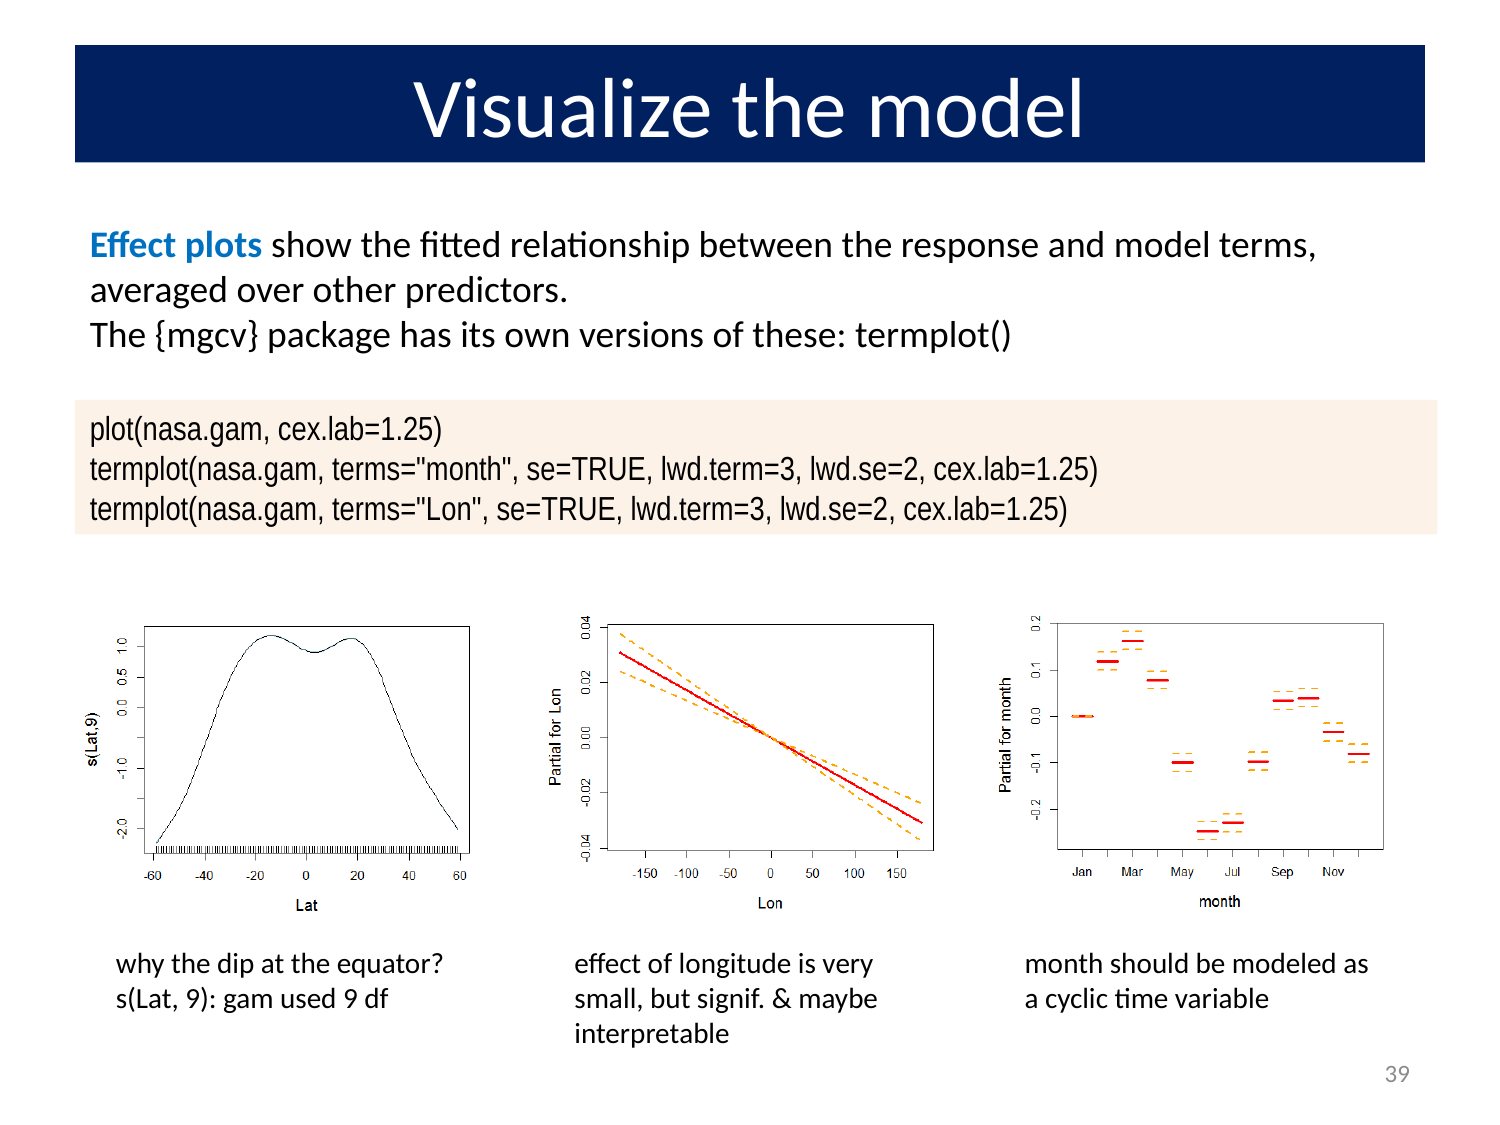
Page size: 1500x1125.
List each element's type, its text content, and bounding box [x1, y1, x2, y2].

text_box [995, 609, 1398, 1023]
text_box plot(nasa.gam, cex.lab=1.25) termplot(nasa.gam, terms="month", se=TRUE, lwd.term=3, lwd.se=2, cex.lab=1.25) termplot(nasa.gam, terms="Lon", se=TRUE, lwd.term=3, lwd.se=2, cex.lab=1.25) [74, 399, 1438, 535]
title Visualize the model [75, 45, 1425, 163]
text_box Effect plots show the fitted relationship between the response and model terms, averaged over other predictors. The {mgcv} package has its own versions of these: termplot() [74, 212, 1438, 363]
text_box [545, 611, 963, 1059]
slide_number 39 [1074, 1042, 1425, 1103]
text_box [83, 617, 484, 1023]
